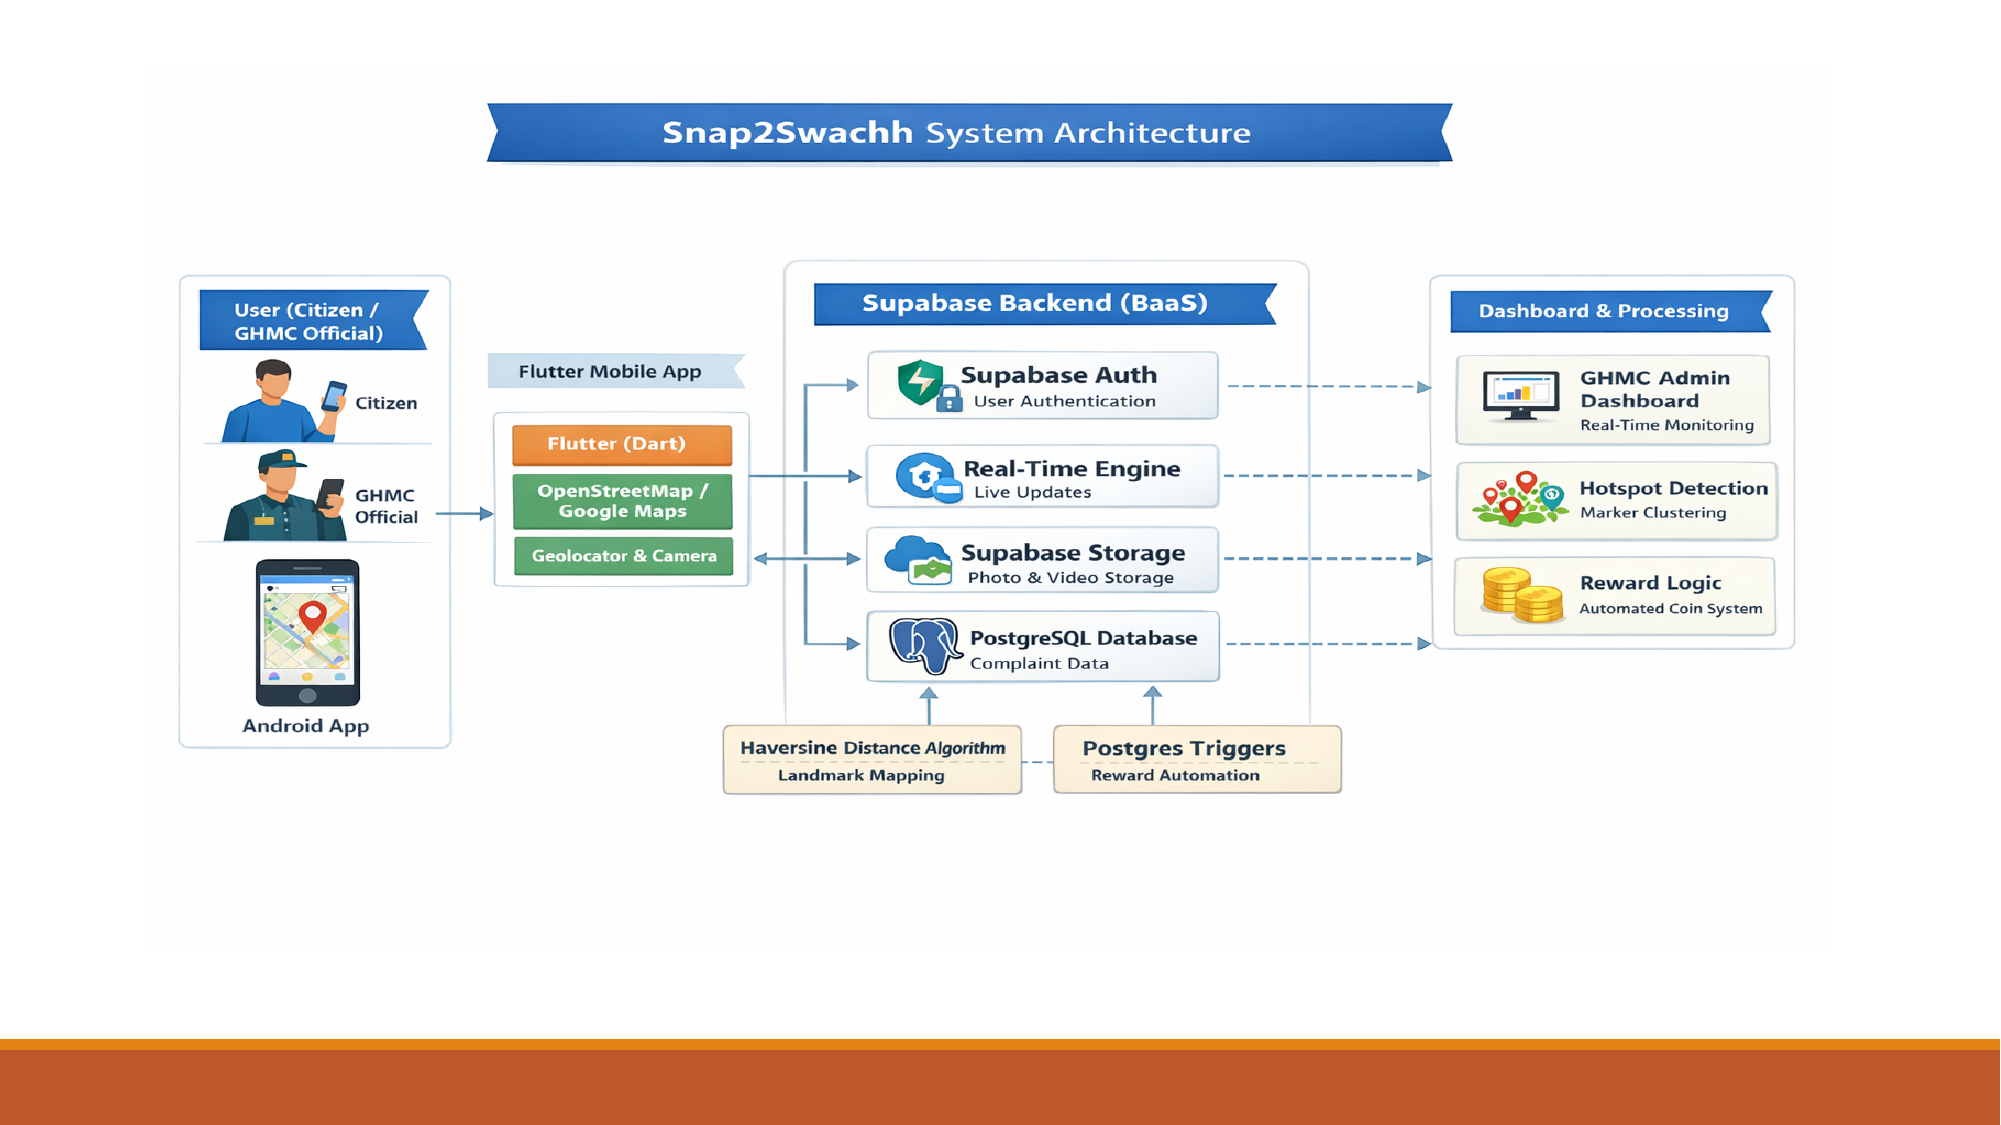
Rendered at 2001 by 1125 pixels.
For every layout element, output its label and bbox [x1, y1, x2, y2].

picture [144, 67, 1833, 951]
